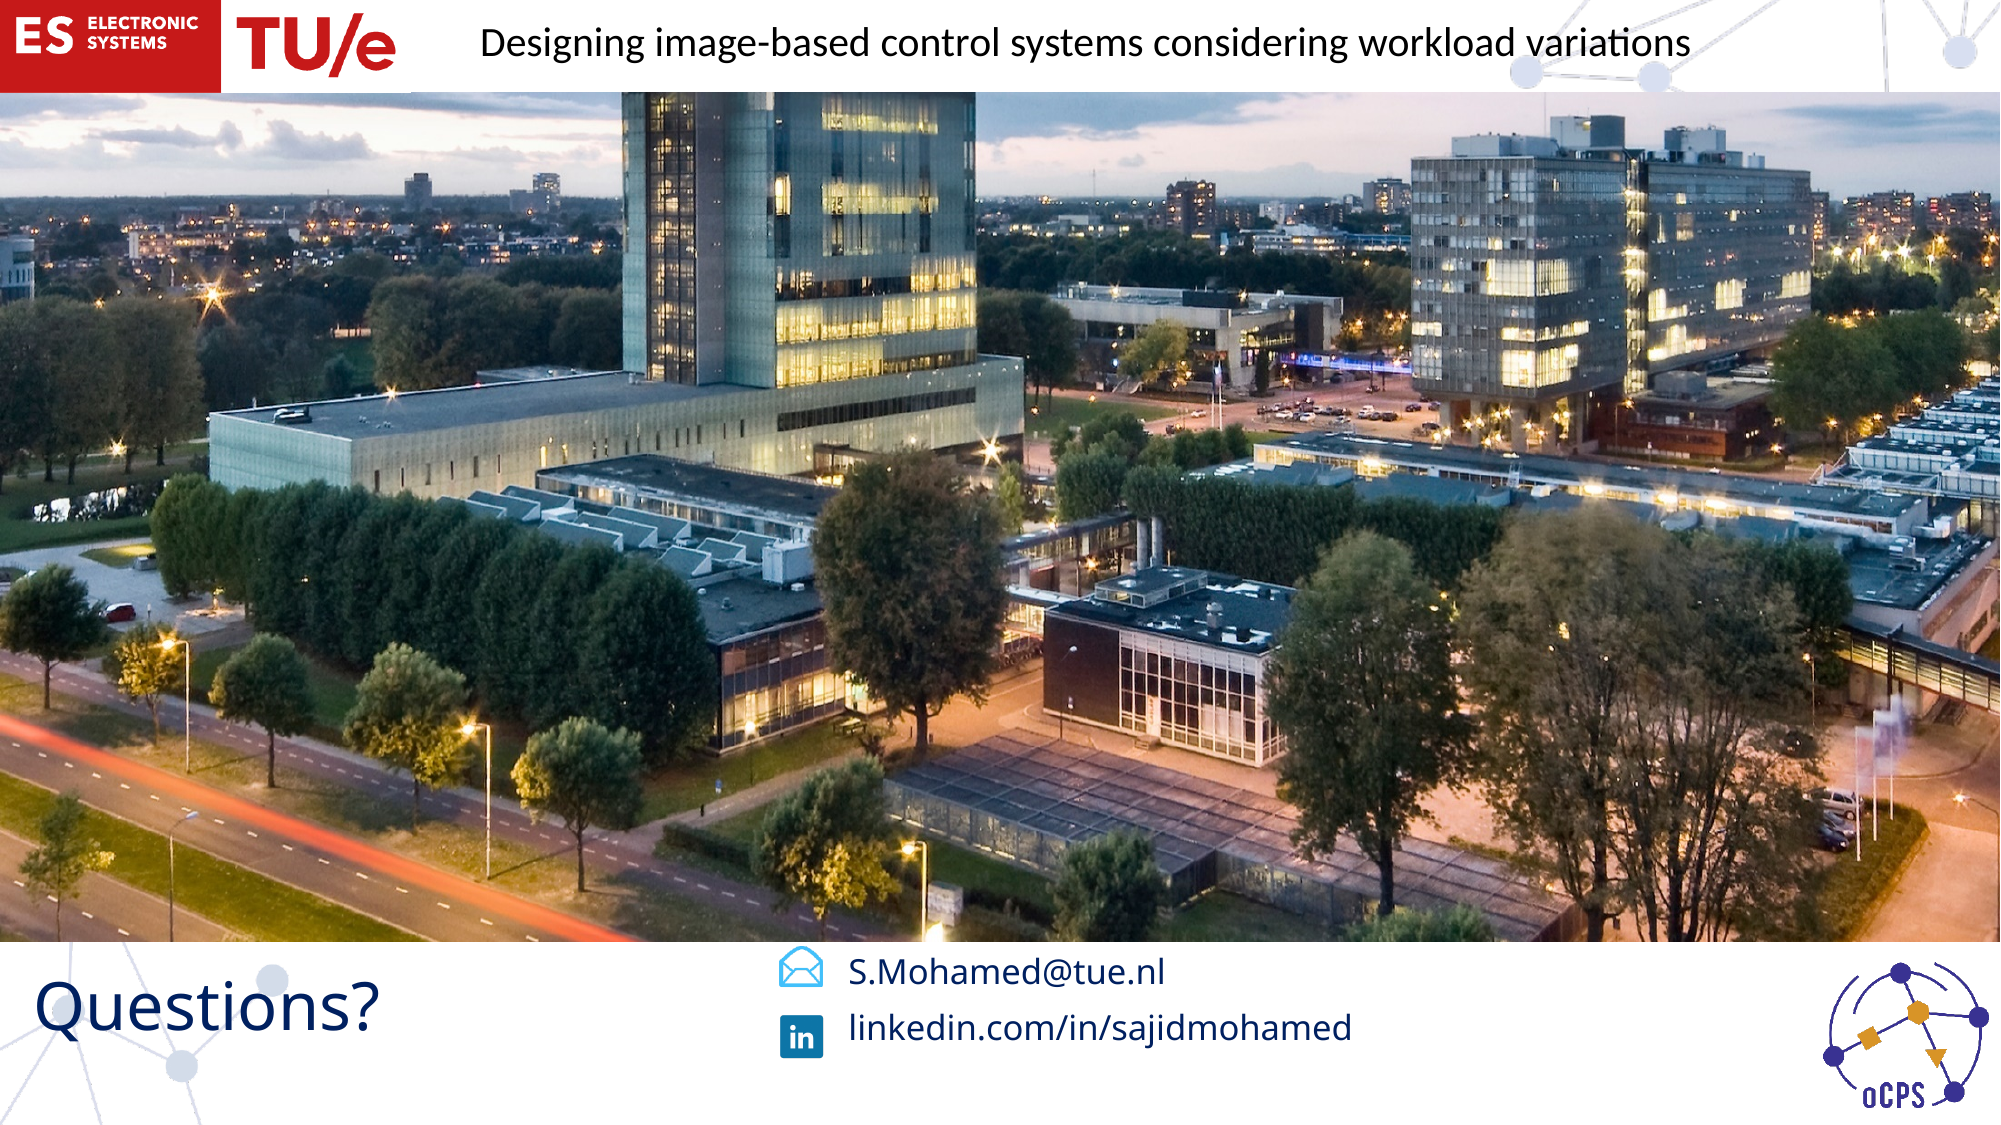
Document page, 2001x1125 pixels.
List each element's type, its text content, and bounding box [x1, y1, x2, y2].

picture [779, 944, 823, 988]
picture [791, 1033, 795, 1048]
picture [1823, 962, 1989, 1108]
text_box S.Mohamed@tue.nl linkedin.com/in/sajidmohamed [833, 942, 1369, 1067]
picture [799, 1033, 813, 1048]
text_box Questions? [18, 942, 554, 1013]
picture [778, 1014, 824, 1059]
picture [0, 0, 2000, 1125]
text_box Designing image-based control systems considering workload variations [465, 7, 1707, 92]
